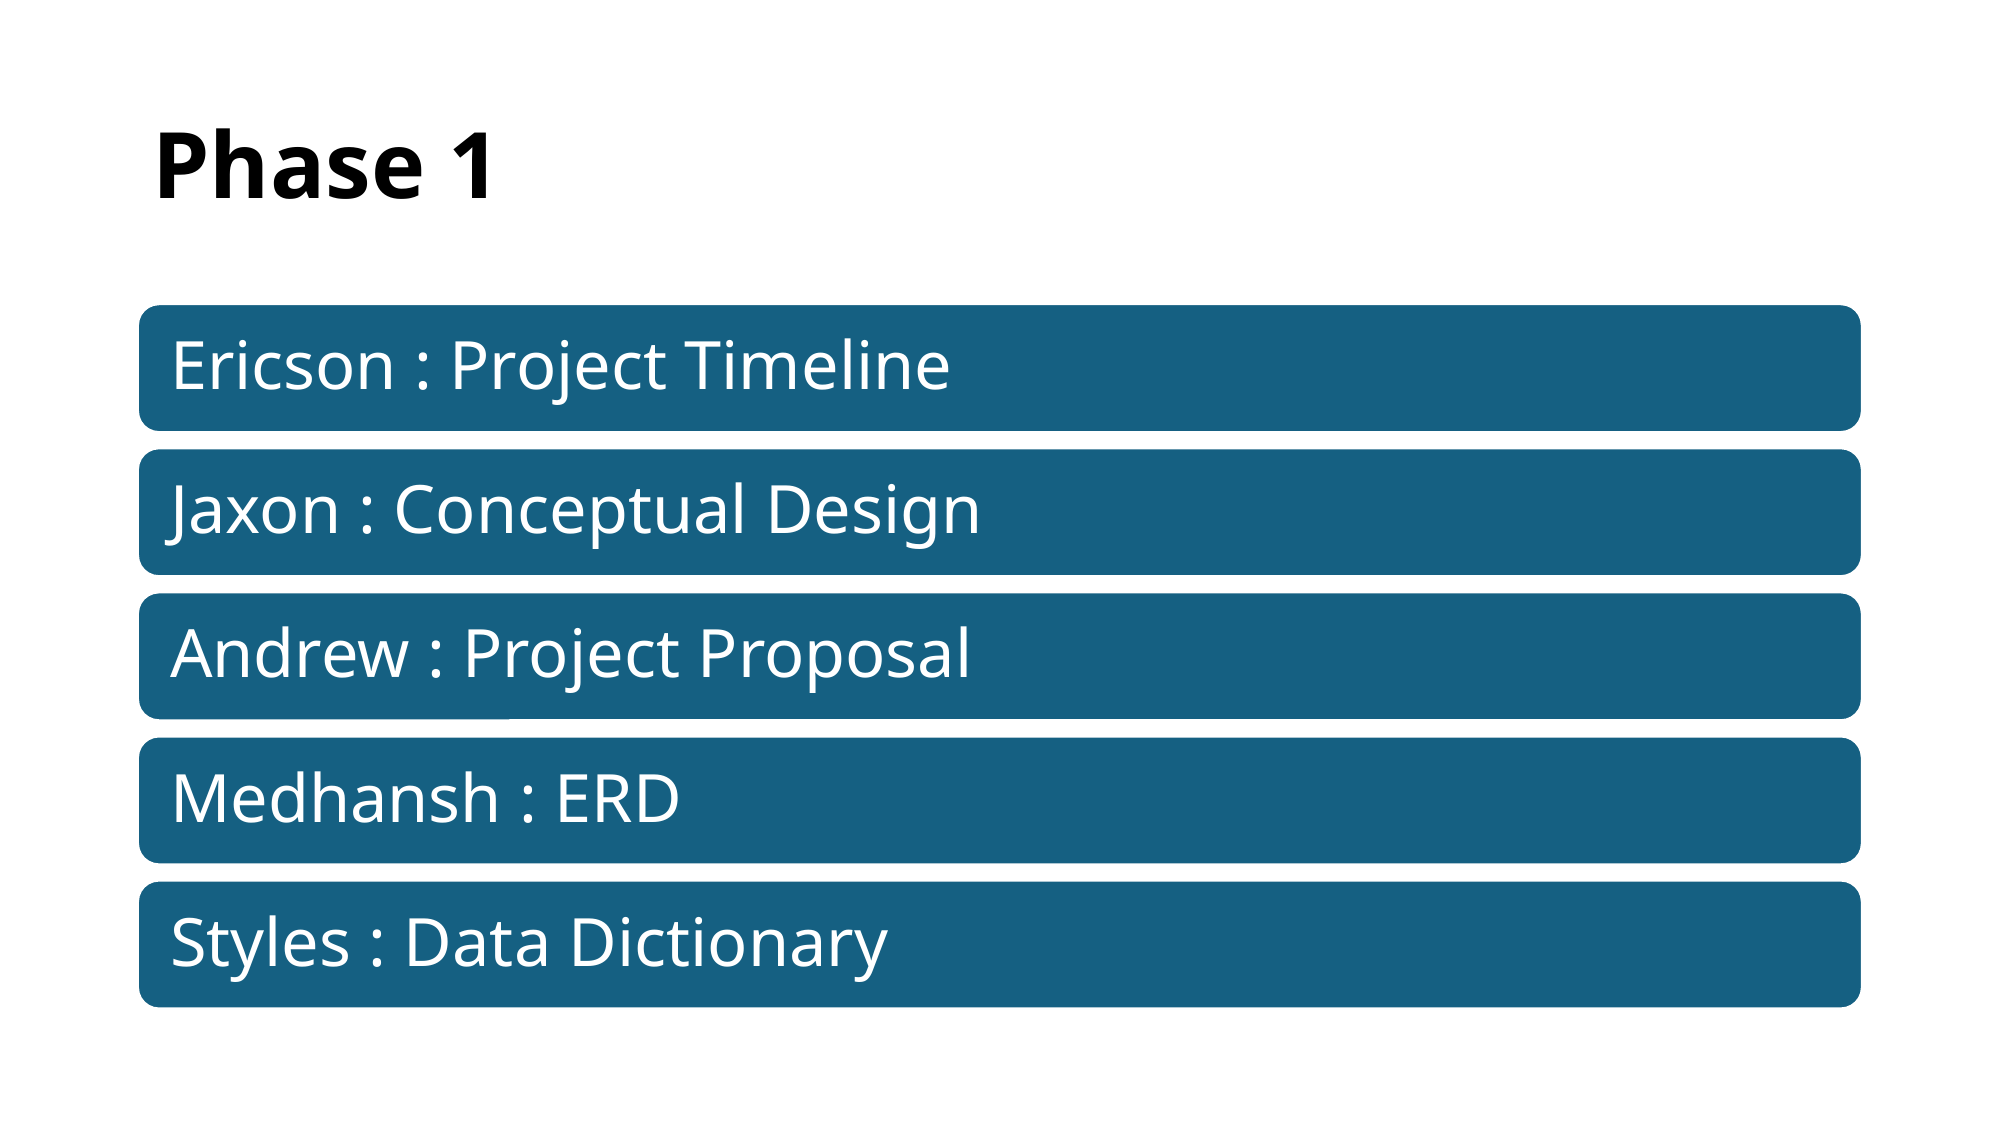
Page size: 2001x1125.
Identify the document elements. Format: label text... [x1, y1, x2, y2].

title Phase 1 [137, 59, 1863, 278]
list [136, 298, 1863, 1014]
